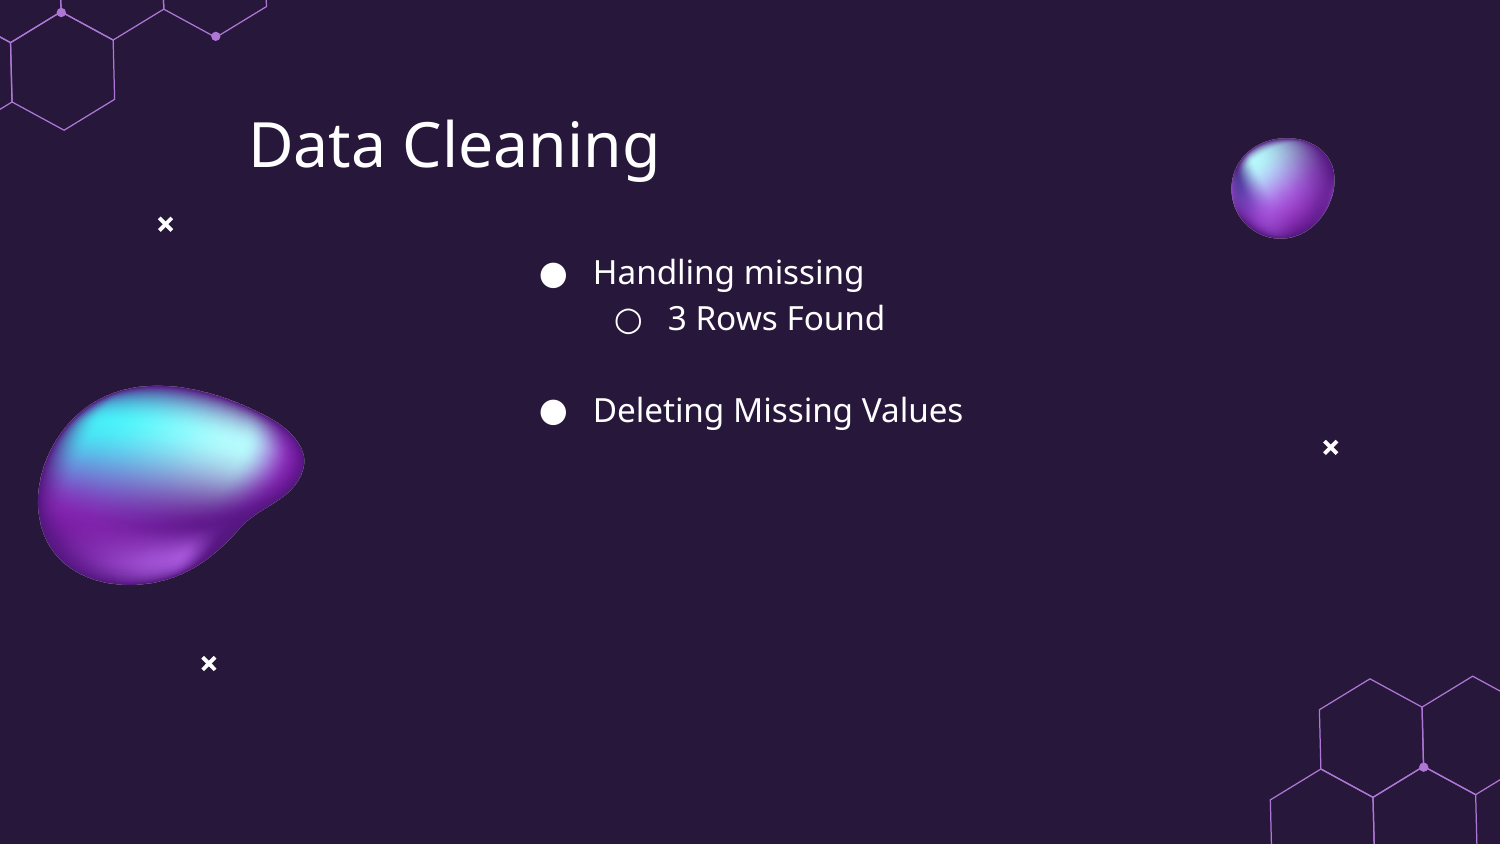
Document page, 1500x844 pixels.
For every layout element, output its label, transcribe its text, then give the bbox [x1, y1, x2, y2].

title Data Cleaning [56, 90, 853, 212]
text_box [202, 657, 216, 671]
picture [1218, 124, 1351, 239]
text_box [1324, 440, 1338, 454]
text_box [159, 217, 173, 231]
text_box Handling missing 3 Rows Found Deleting Missing Values [502, 230, 1338, 690]
picture [6, 340, 325, 642]
